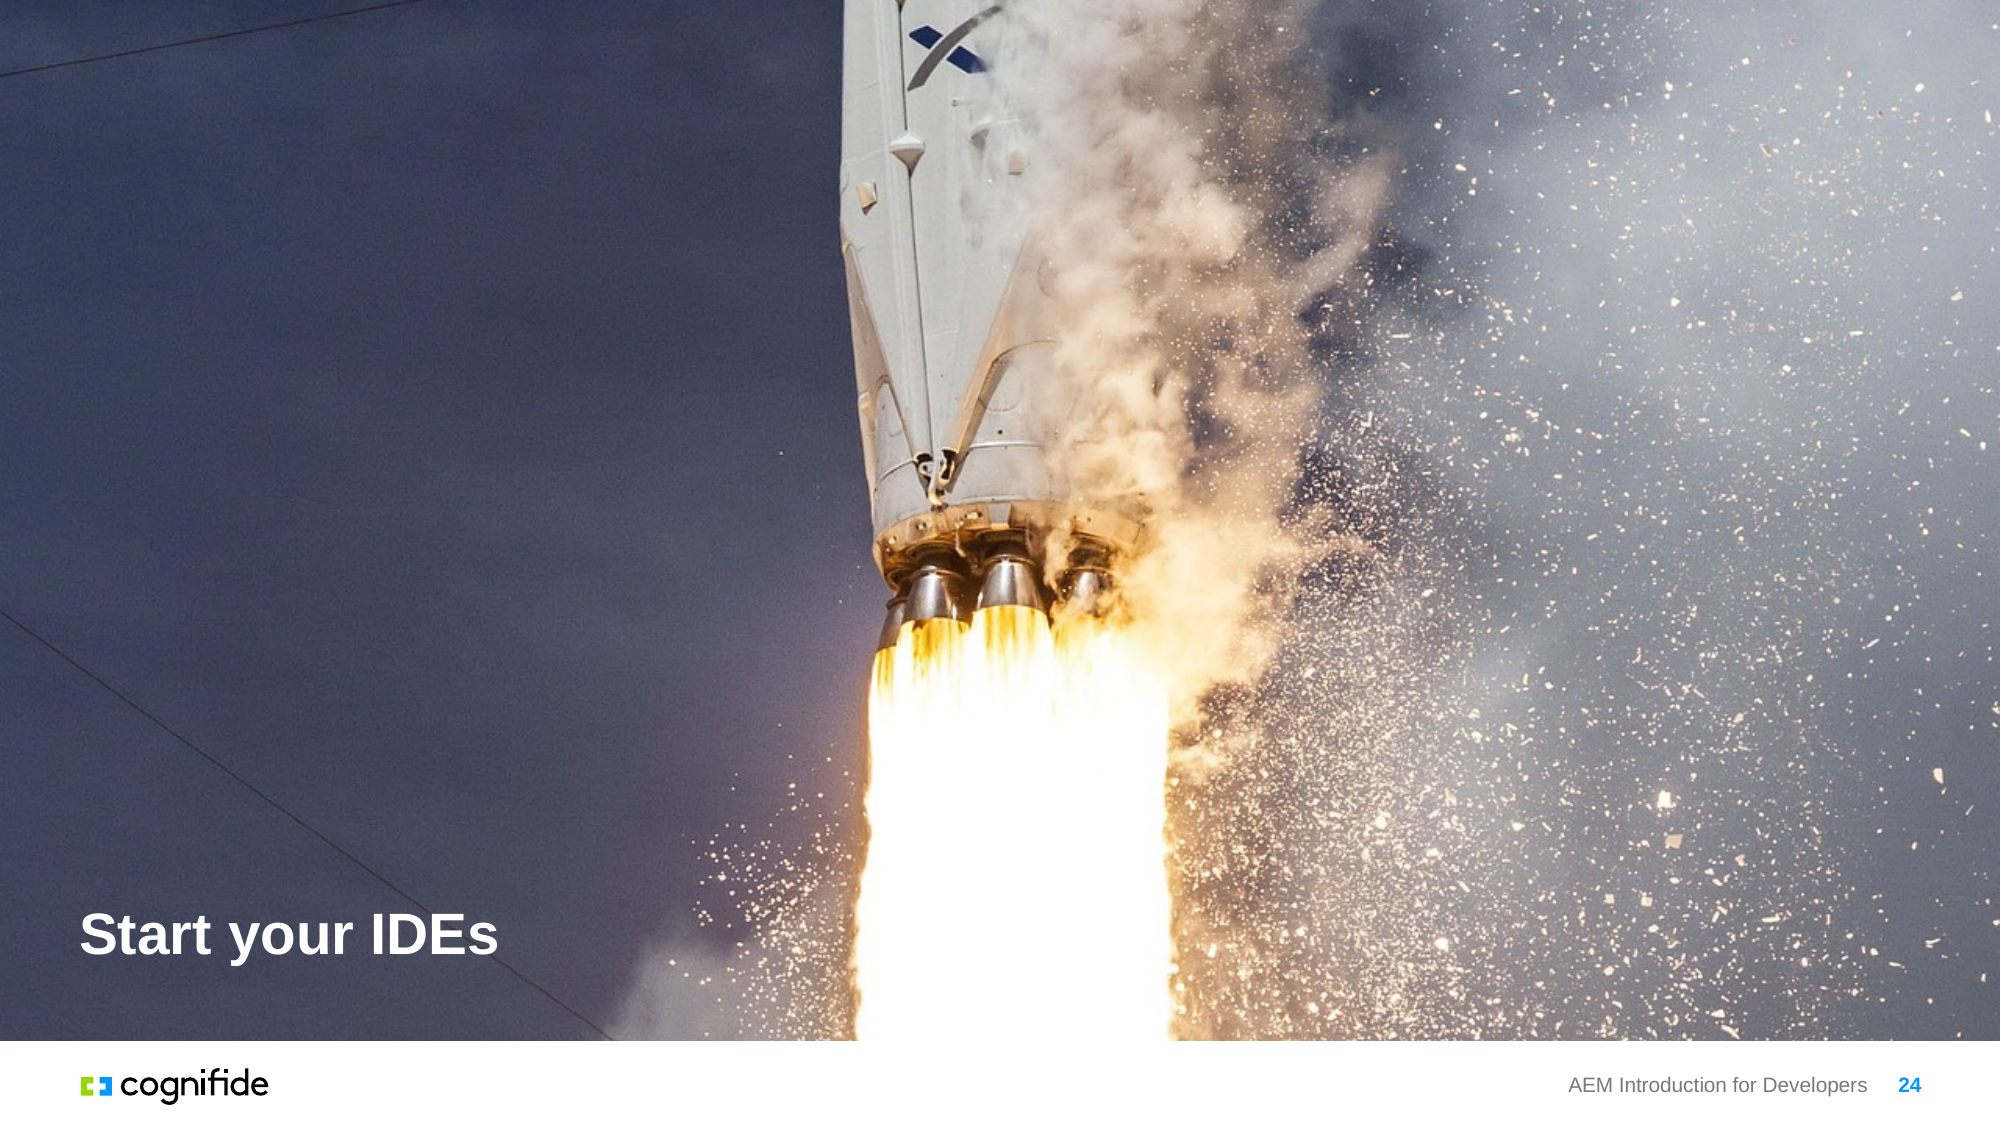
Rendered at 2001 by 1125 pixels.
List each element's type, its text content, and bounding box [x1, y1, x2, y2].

picture [0, 0, 2000, 1041]
slide_number 24 [1867, 1054, 1922, 1115]
footer AEM Introduction for Developers [662, 1054, 1867, 1115]
